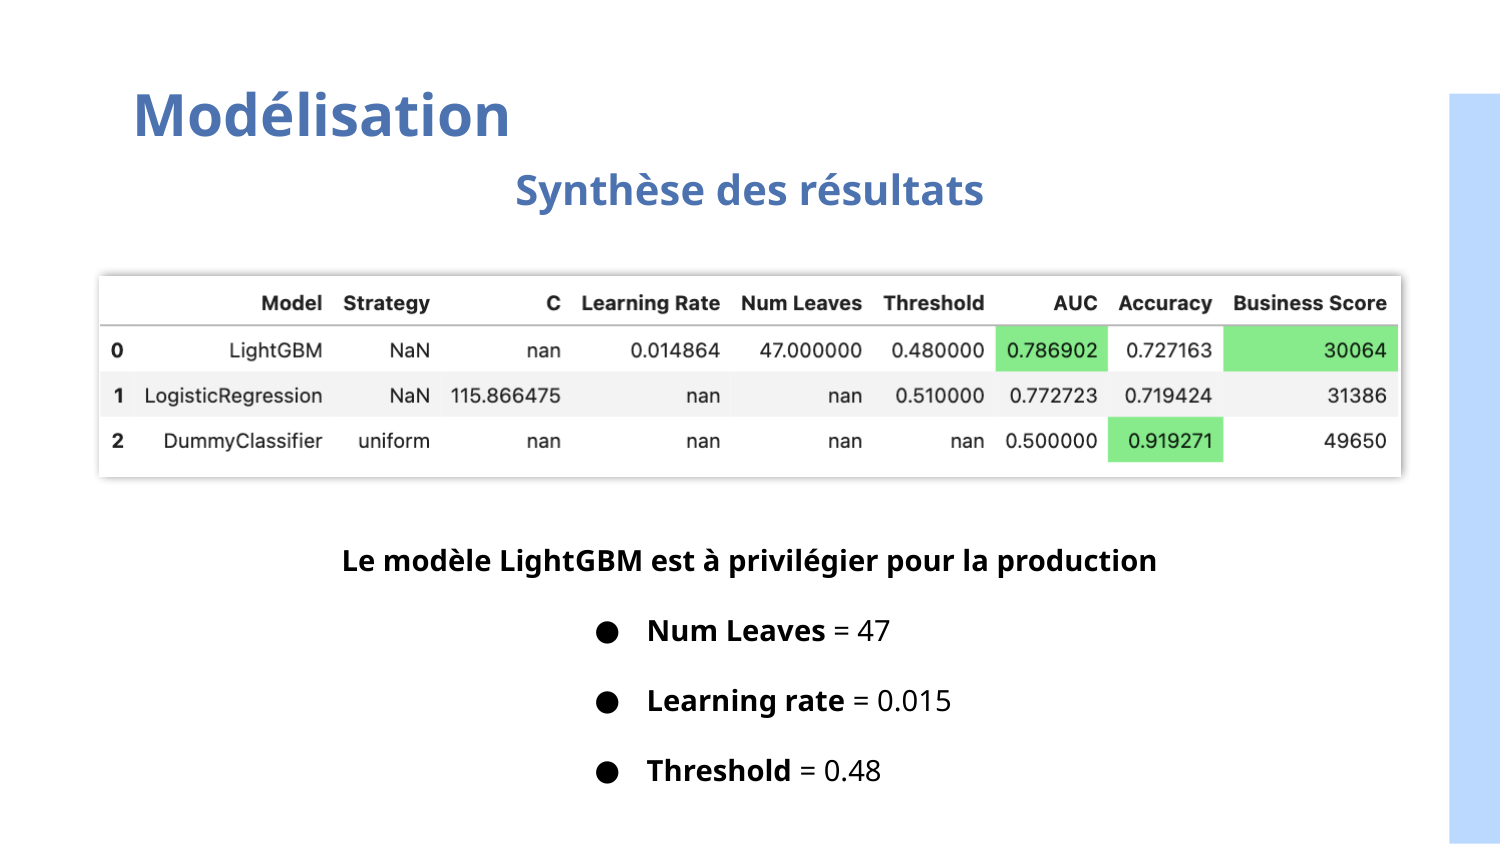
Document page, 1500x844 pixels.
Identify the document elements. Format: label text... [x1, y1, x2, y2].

picture [99, 276, 1401, 478]
text_box Le modèle LightGBM est à privilégier pour la production Num Leaves = 47 Learning rate = 0.015 Threshold = 0.48 [106, 527, 1394, 802]
title Modélisation [117, 62, 1383, 170]
text_box Synthèse des résultats [411, 159, 1089, 219]
